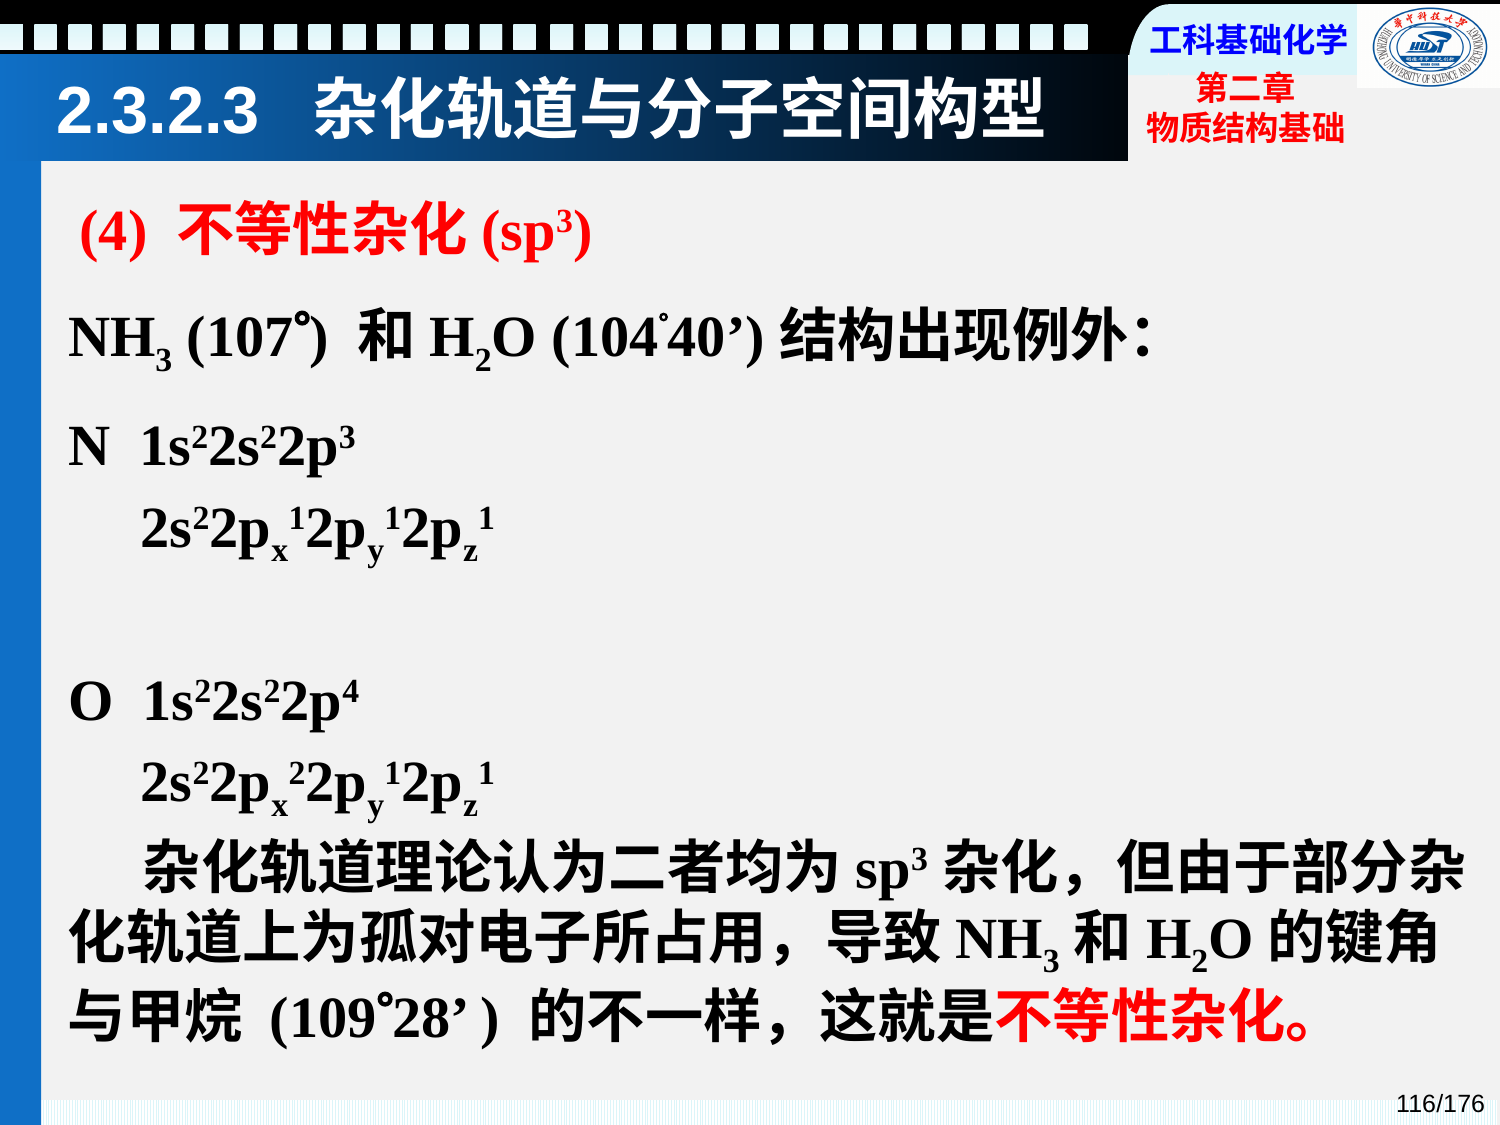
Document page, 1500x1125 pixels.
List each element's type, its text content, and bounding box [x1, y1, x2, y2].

text_box 杂化轨道理论认为二者均为sp3杂化，但由于部分杂化轨道上为孤对电子所占用，导致NH3和H2O的键角与甲烷 (10928’ ) 的不一样，这就是不等性杂化。 [53, 822, 1500, 1057]
text_box (4) 不等性杂化(sp3) [64, 184, 798, 270]
title 2.3.2.3 杂化轨道与分子空间构型 [41, 51, 1126, 163]
list NH3 (107) 和H2O (10440’)结构出现例外： N 1s22s22p3 2s22px12py12pz1 O 1s22s22p4 2s22px22py12pz1 [52, 290, 1441, 811]
picture [1357, 4, 1500, 88]
